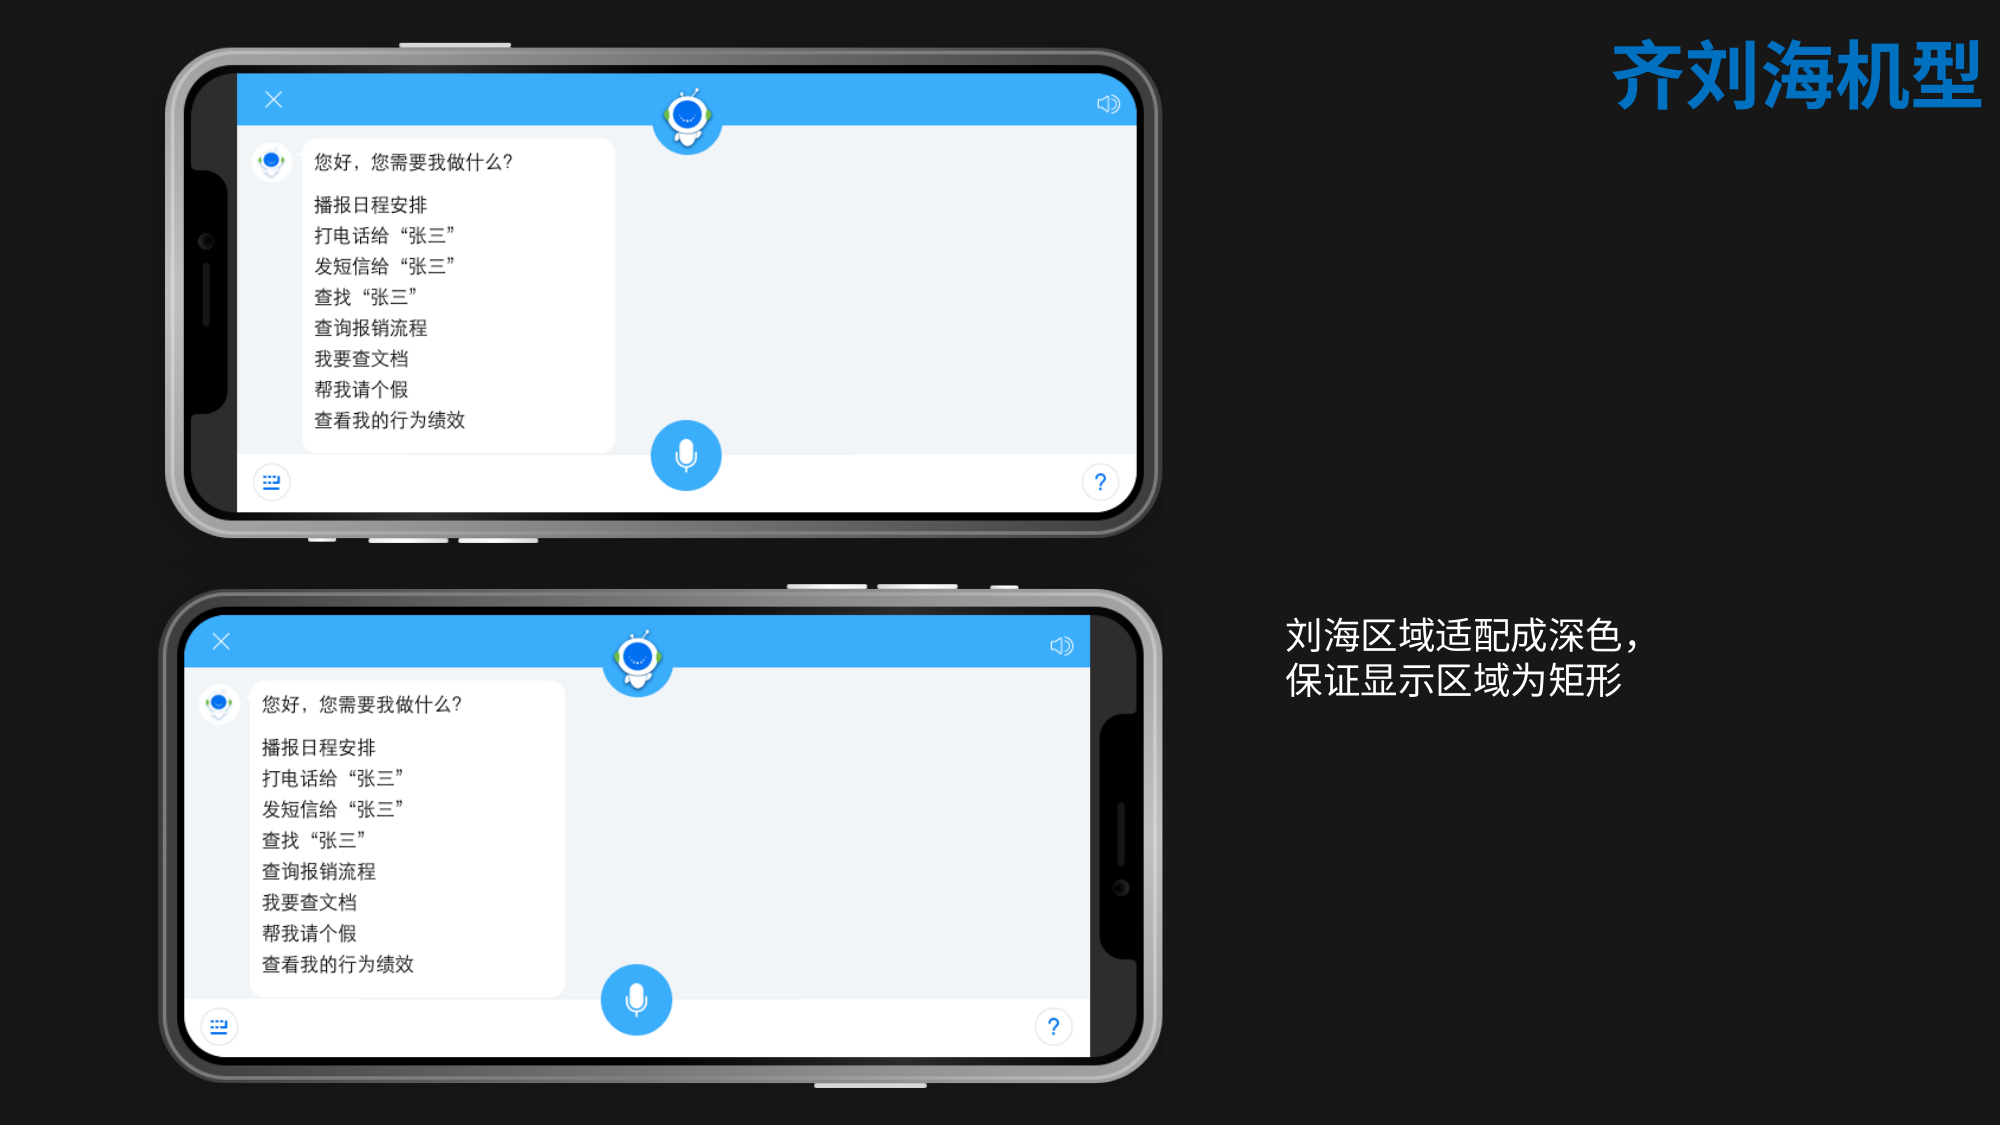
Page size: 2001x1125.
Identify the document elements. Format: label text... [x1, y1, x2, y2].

text_box 刘海区域适配成深色，保证显示区域为矩形 [1271, 604, 1704, 710]
text_box 齐刘海机型 [1574, 0, 2000, 159]
picture [125, 19, 1164, 1112]
